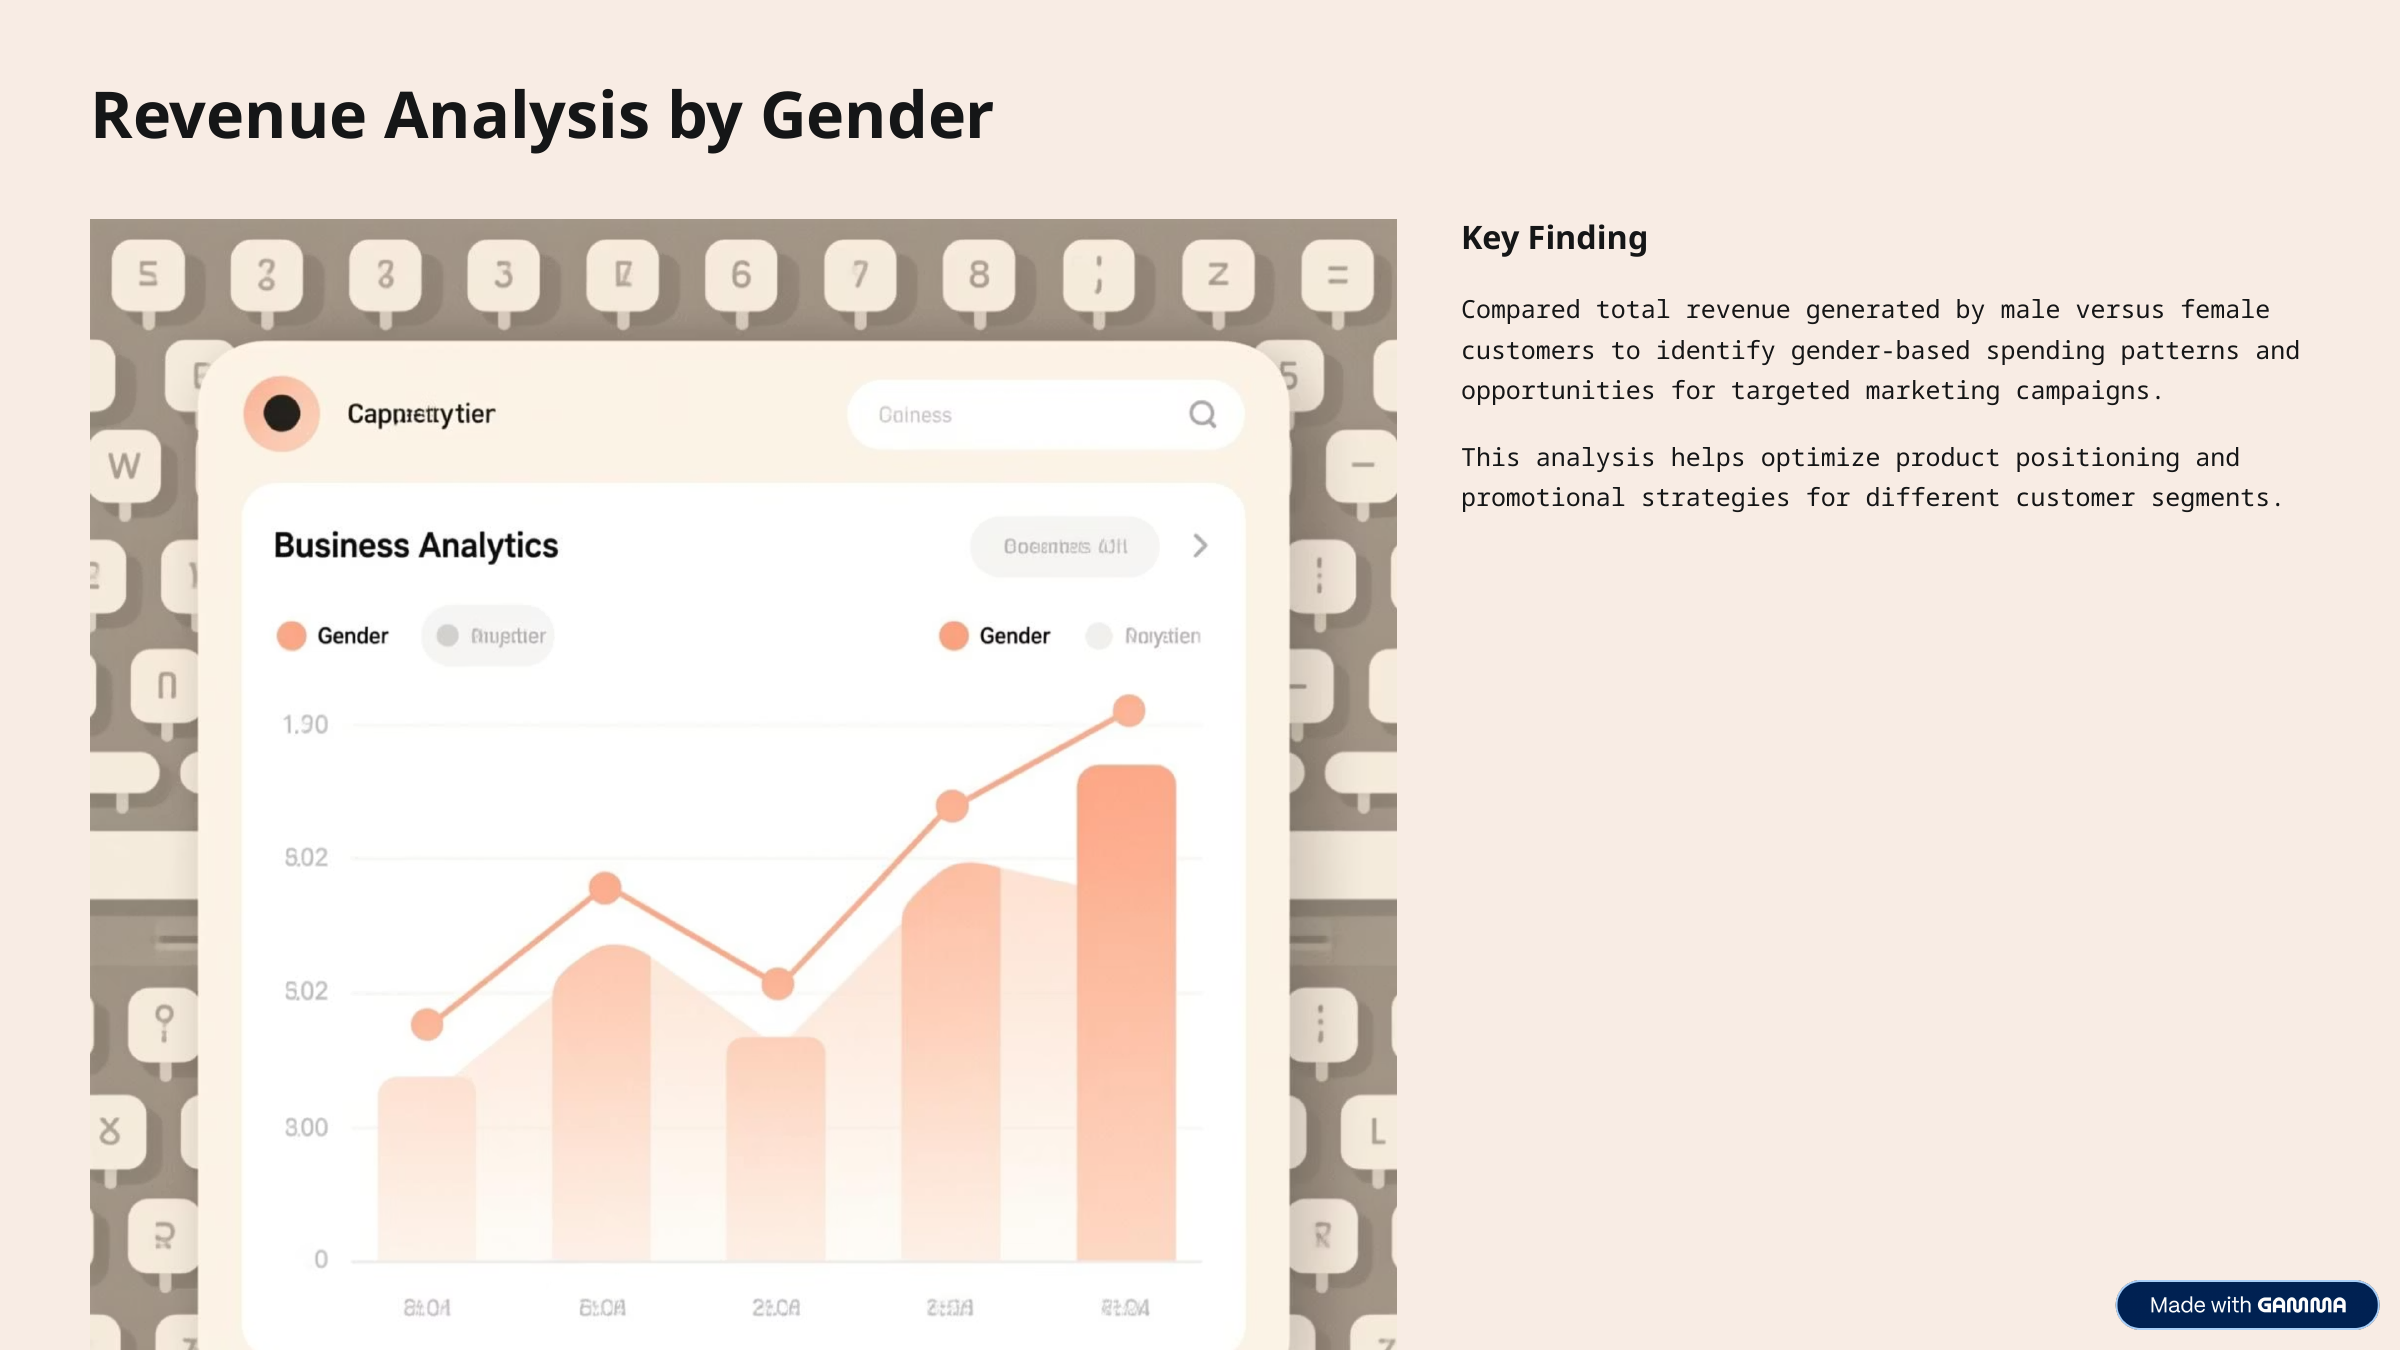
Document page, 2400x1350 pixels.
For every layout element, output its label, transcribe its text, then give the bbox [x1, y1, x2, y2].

text_box This analysis helps optimize product positioning and promotional strategies for different customer segments. [1460, 430, 2311, 514]
text_box Key Finding [1460, 216, 1785, 258]
text_box Compared total revenue generated by male versus female customers to identify gender-based spending patterns and opportunities for targeted marketing campaigns. [1460, 283, 2311, 408]
picture [2106, 1271, 2389, 1339]
text_box Revenue Analysis by Gender [90, 71, 1091, 152]
picture [90, 219, 1397, 1350]
